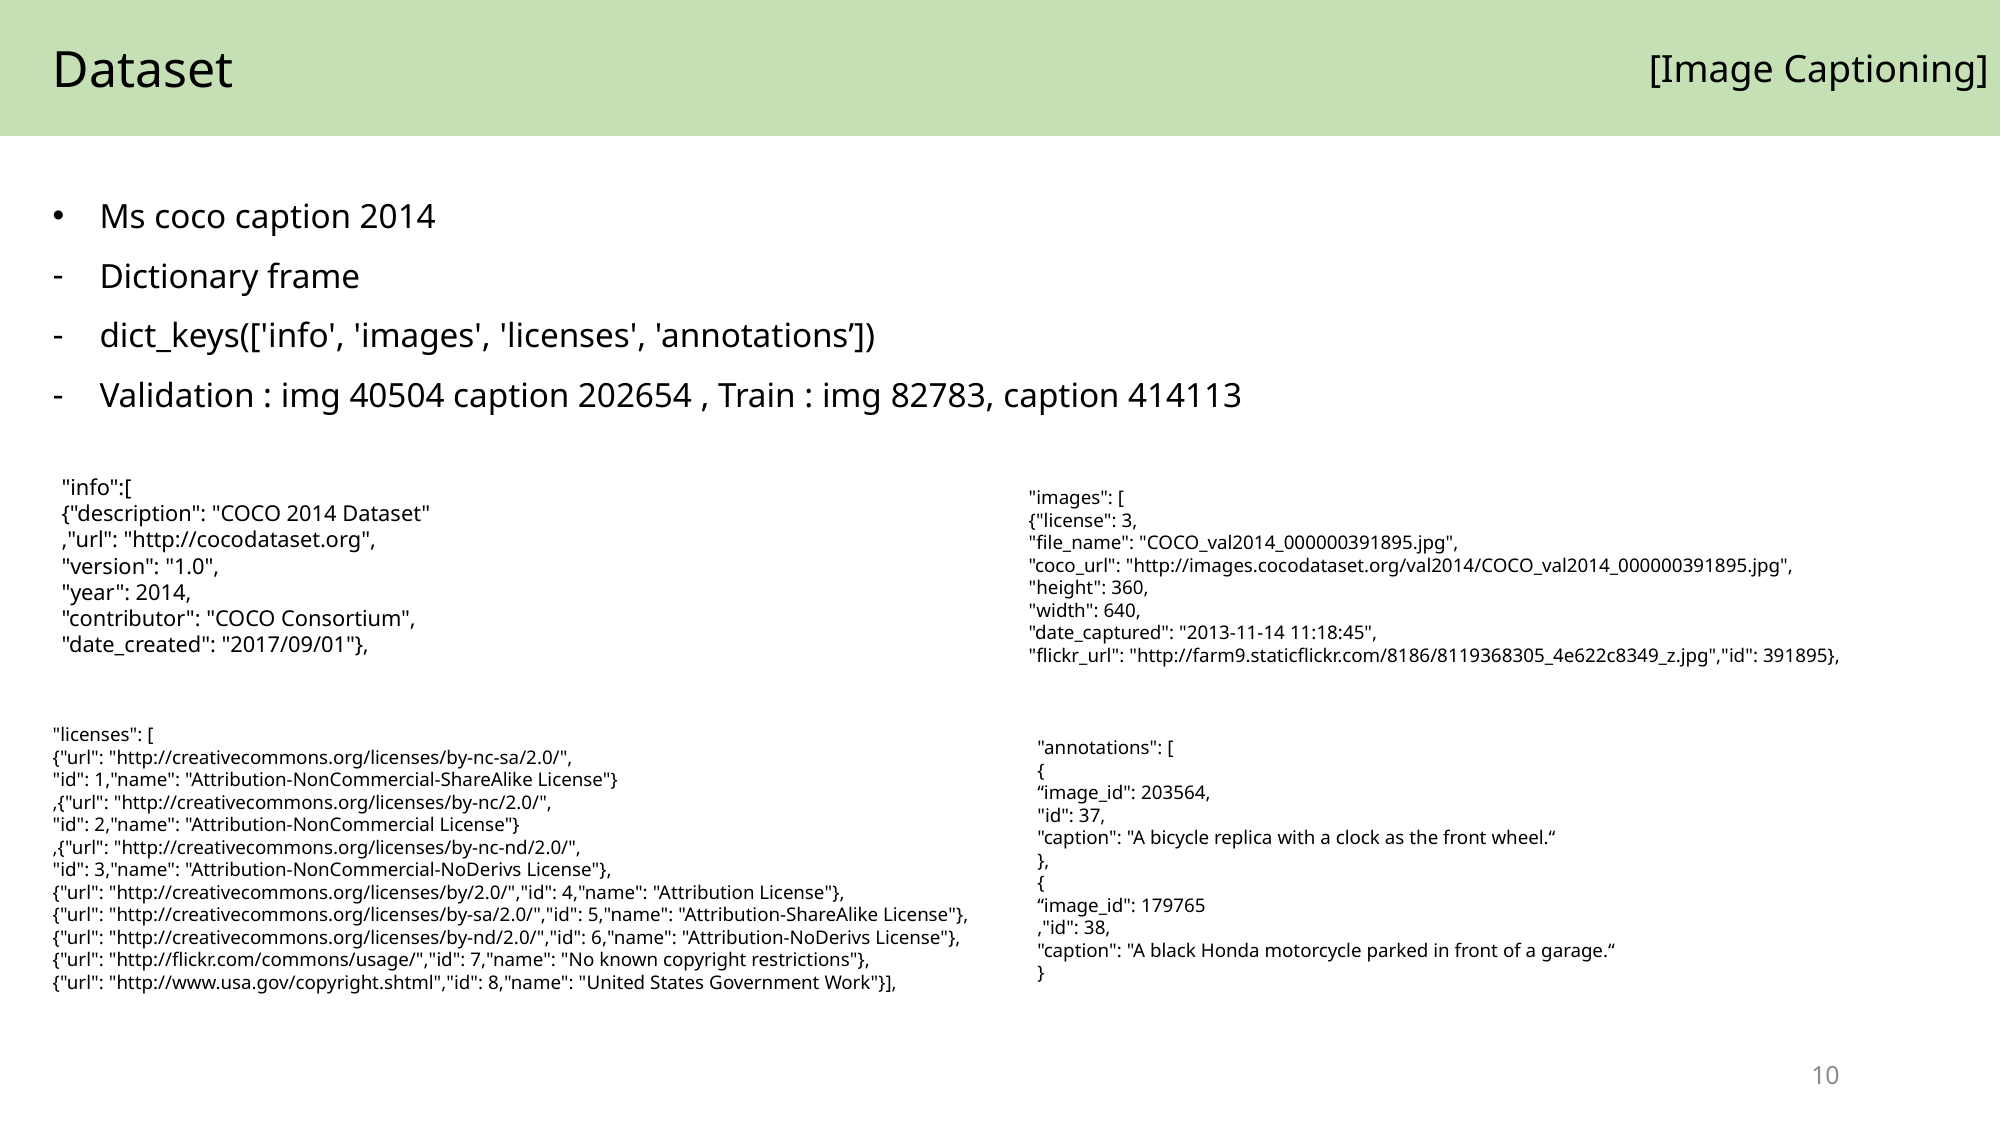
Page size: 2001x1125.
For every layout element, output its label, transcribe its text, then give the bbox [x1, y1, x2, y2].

text_box "licenses": [ {"url": "http://creativecommons.org/licenses/by-nc-sa/2.0/", "id": 1,"name": "Attribution-NonCommercial-ShareAlike License"} ,{"url": "http://creativecommons.org/licenses/by-nc/2.0/", "id": 2,"name": "Attribution-NonCommercial License"} ,{"url": "http://creativecommons.org/licenses/by-nc-nd/2.0/", "id": 3,"name": "Attribution-NonCommercial-NoDerivs License"}, {"url": "http://creativecommons.org/licenses/by/2.0/","id": 4,"name": "Attribution License"}, {"url": "http://creativecommons.org/licenses/by-sa/2.0/","id": 5,"name": "Attribution-ShareAlike License"}, {"url": "http://creativecommons.org/licenses/by-nd/2.0/","id": 6,"name": "Attribution-NoDerivs License"}, {"url": "http://flickr.com/commons/usage/","id": 7,"name": "No known copyright restrictions"}, {"url": "http://www.usa.gov/copyright.shtml","id": 8,"name": "United States Government Work"}], [37, 715, 995, 1001]
text_box [Image Captioning] [1633, 37, 2000, 98]
text_box "annotations": [ { “image_id": 203564, "id": 37, "caption": "A bicycle replica with a clock as the front wheel.“ }, { “image_id": 179765 ,"id": 38, "caption": "A black Honda motorcycle parked in front of a garage.“ } [1022, 728, 1787, 991]
slide_number 10 [1404, 1046, 1855, 1107]
text_box "info":[ {"description": "COCO 2014 Dataset" ,"url": "http://cocodataset.org", "version": "1.0", "year": 2014, "contributor": "COCO Consortium", "date_created": "2017/09/01"}, [46, 466, 986, 665]
text_box Dataset [37, 29, 1971, 105]
text_box [0, 0, 2000, 136]
text_box "images": [ {"license": 3, "file_name": "COCO_val2014_000000391895.jpg", "coco_url": "http://images.cocodataset.org/val2014/COCO_val2014_000000391895.jpg", "height": 360, "width": 640, "date_captured": "2013-11-14 11:18:45", "flickr_url": "http://farm9.staticflickr.com/8186/8119368305_4e622c8349_z.jpg","id": 391895}, [1014, 478, 1916, 674]
text_box Ms coco caption 2014 Dictionary frame dict_keys(['info', 'images', 'licenses', 'annotations’]) Validation : img 40504 caption 202654 , Train : img 82783, caption 414113 [37, 167, 1503, 422]
